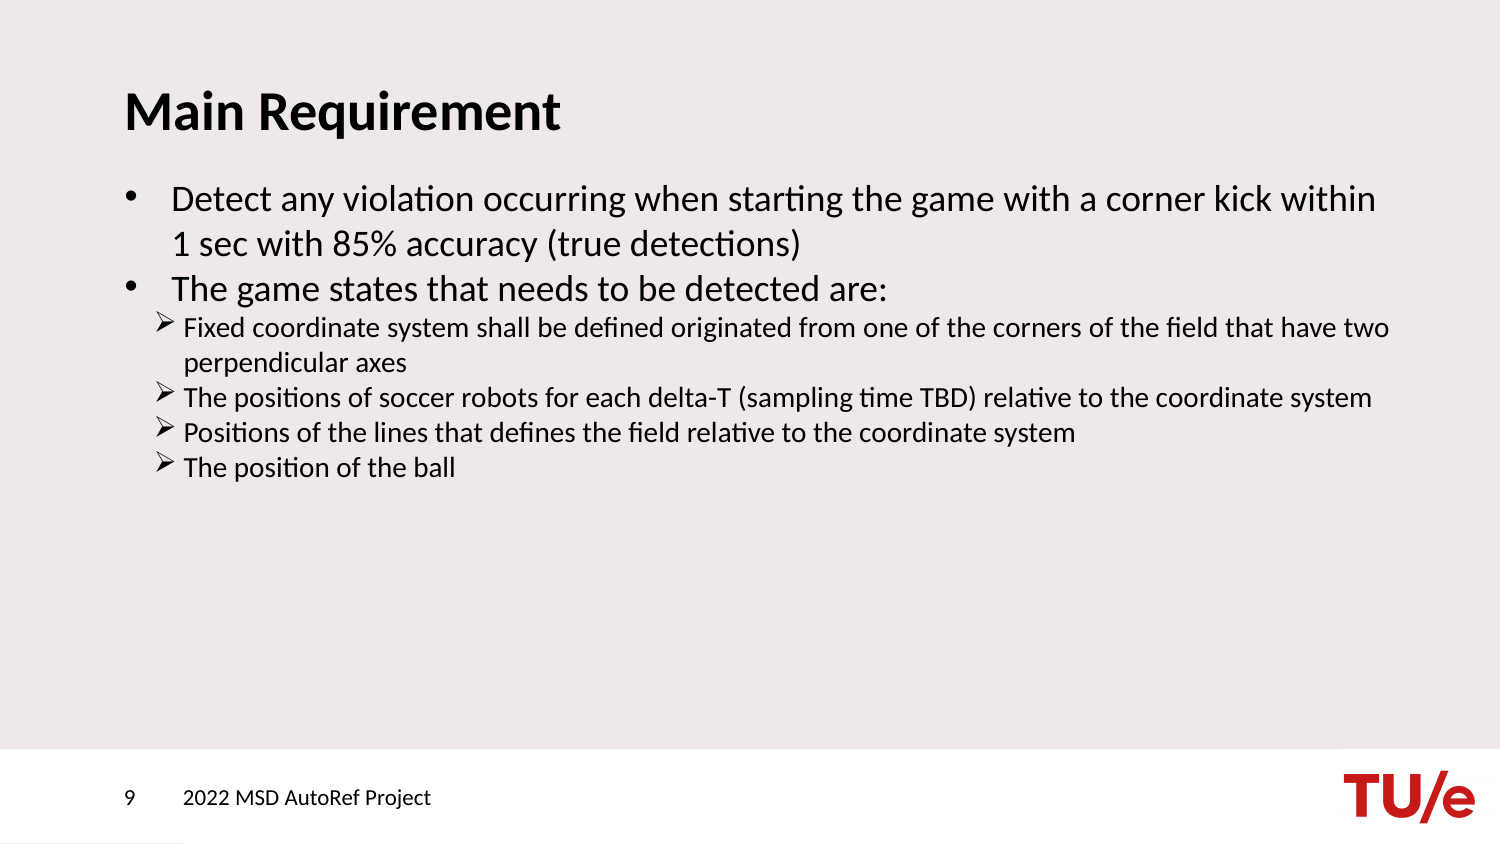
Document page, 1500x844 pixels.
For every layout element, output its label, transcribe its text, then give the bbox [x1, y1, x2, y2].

footer 2022 MSD AutoRef Project [183, 749, 1339, 844]
title Main Requirement [124, 85, 1364, 173]
list Detect any violation occurring when starting the game with a corner kick within 1 sec with 85% accuracy (true detections) The game states that needs to be detected are: Fixed coordinate system shall be defined originated from one of the corners of the field that have two perpendicular axes The positions of soccer robots for each delta-T (sampling time TBD) relative to the coordinate system Positions of the lines that defines the field relative to the coordinate system The position of the ball [124, 173, 1391, 694]
slide_number 9 [0, 749, 183, 844]
picture [1339, 749, 1500, 844]
